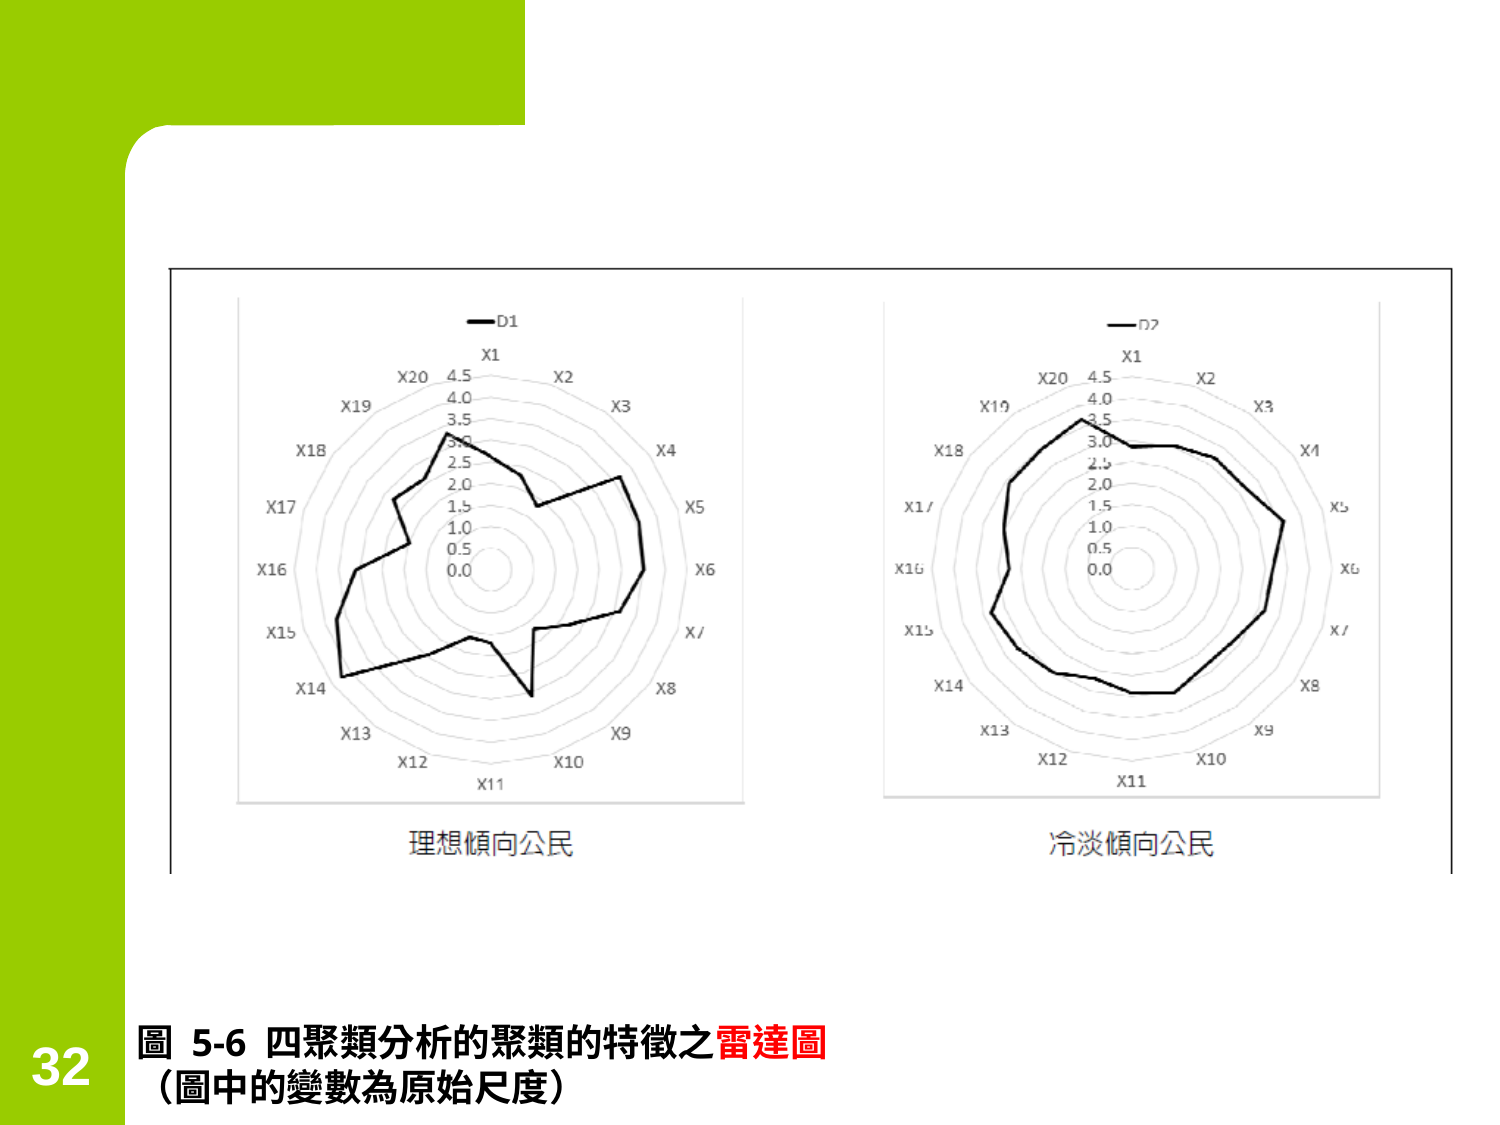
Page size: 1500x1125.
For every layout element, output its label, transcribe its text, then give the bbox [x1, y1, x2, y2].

text_box 圖 5-6 四聚類分析的聚類的特徵之雷達圖 （圖中的變數為原始尺度） [122, 1011, 843, 1117]
slide_number 32 [13, 1023, 111, 1105]
picture [159, 255, 1459, 874]
